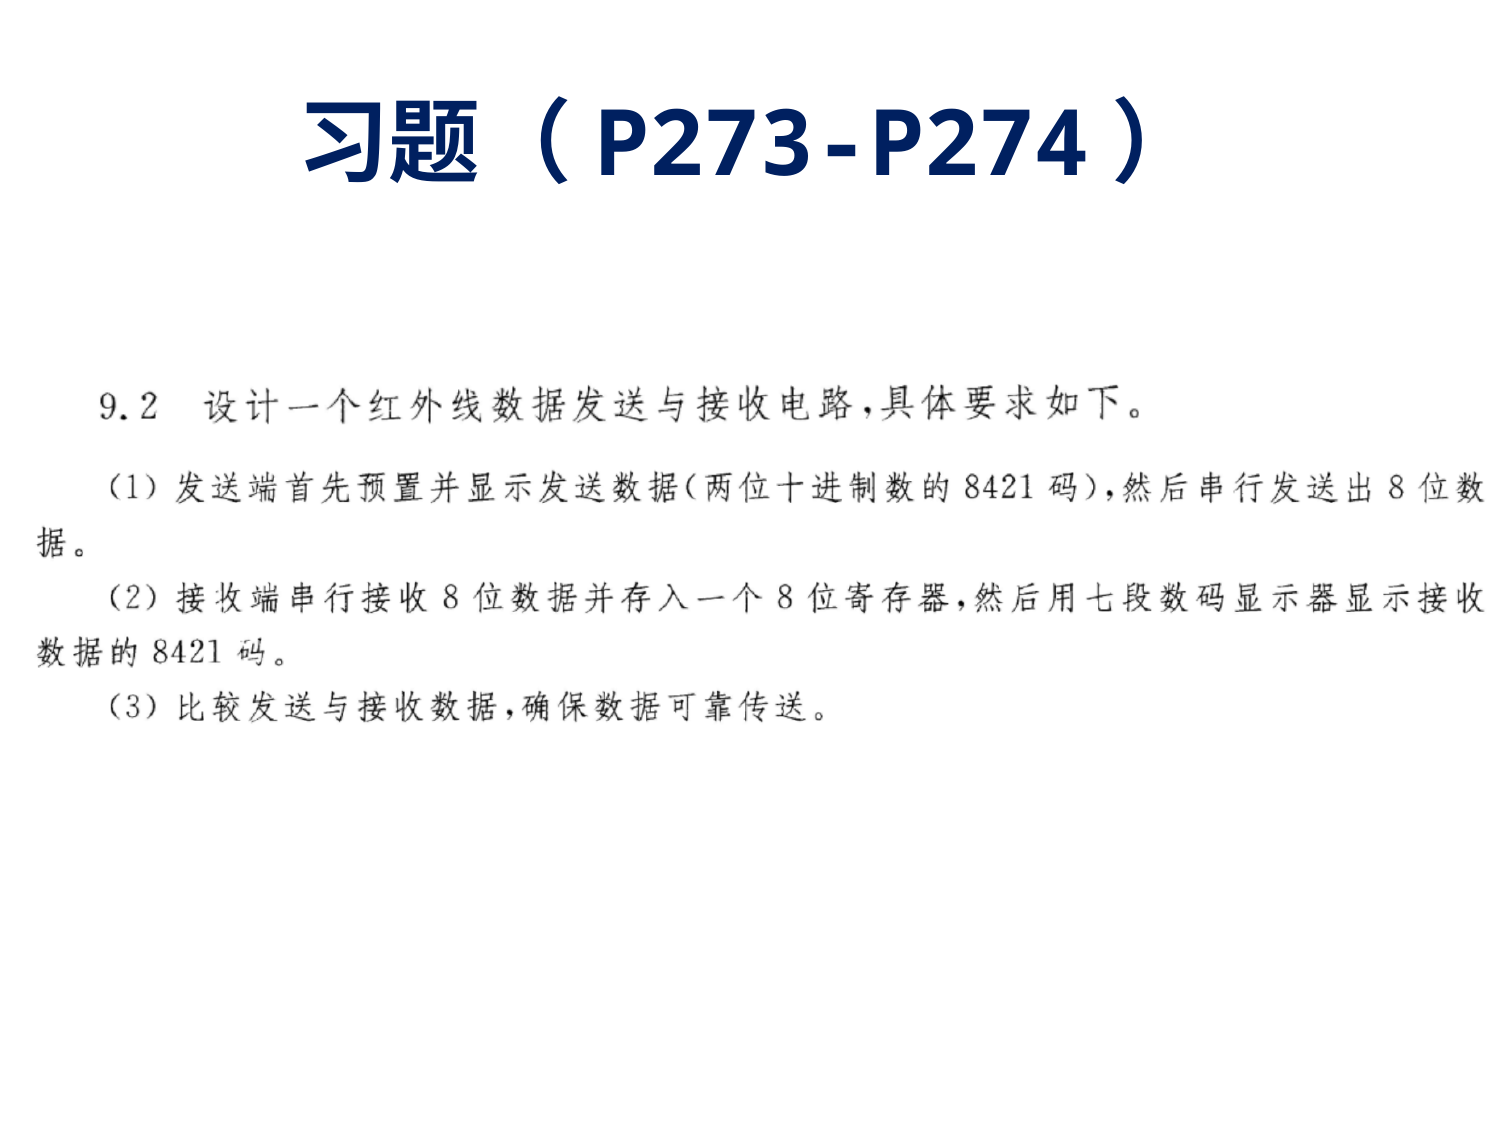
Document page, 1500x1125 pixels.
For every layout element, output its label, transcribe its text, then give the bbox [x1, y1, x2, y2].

picture [0, 171, 1500, 918]
title 习题（P273-P274） [75, 45, 1425, 233]
